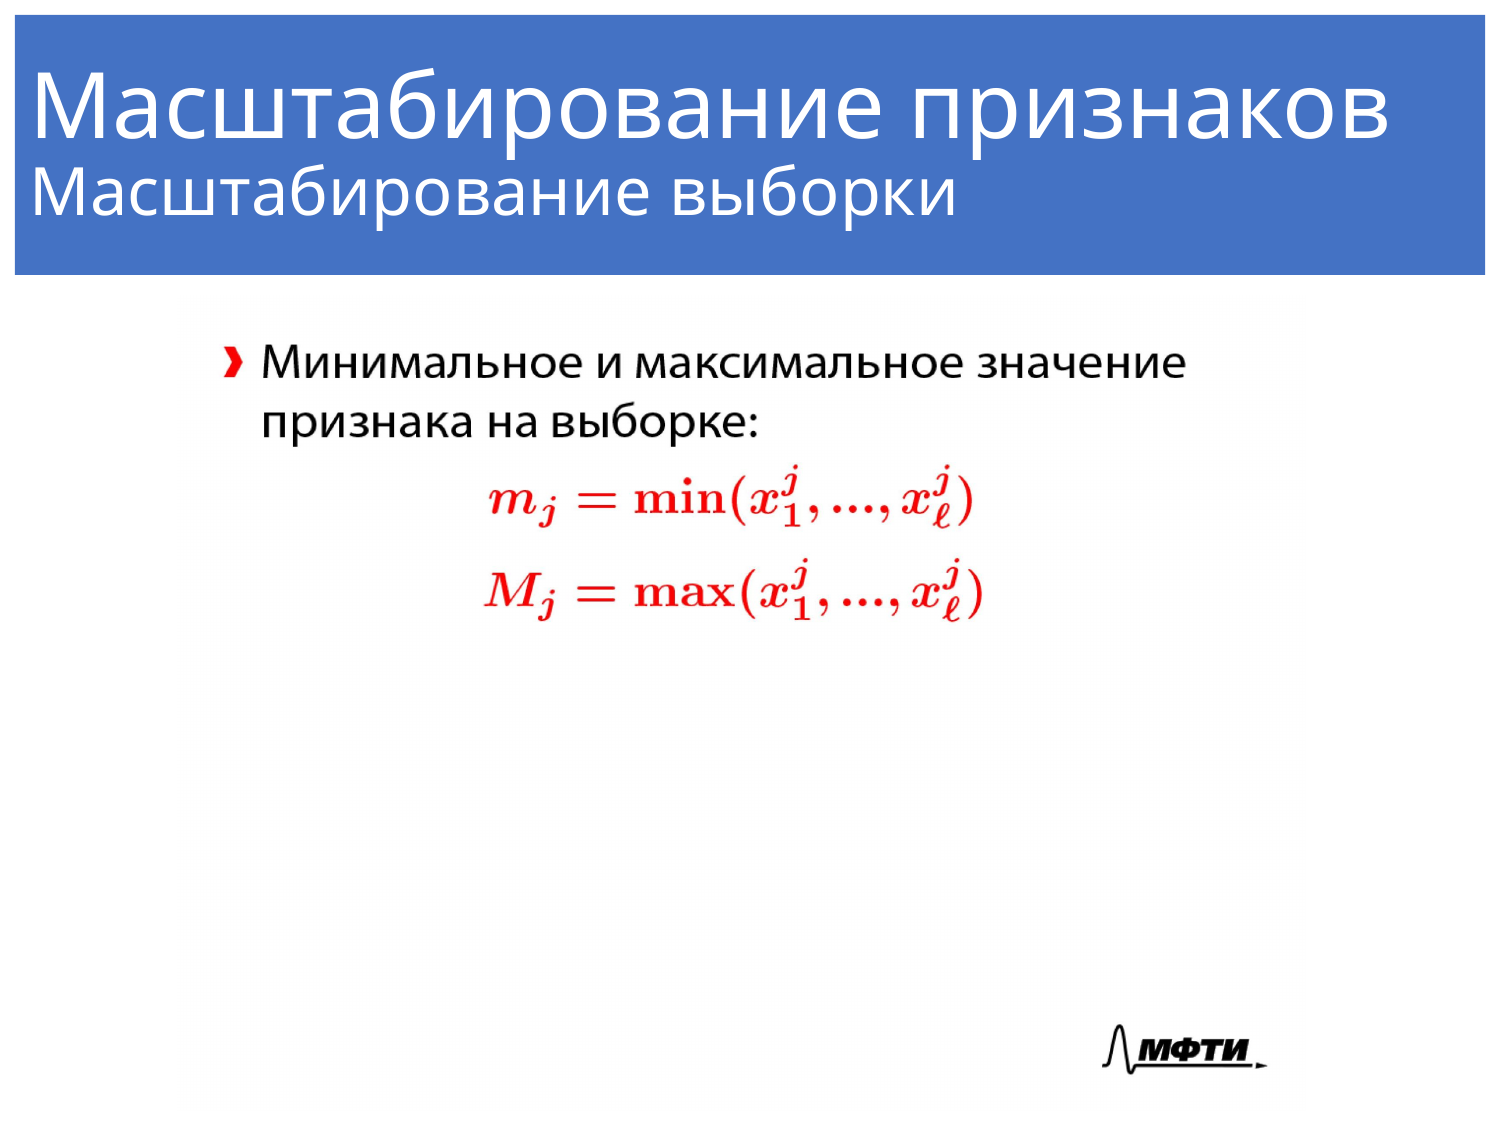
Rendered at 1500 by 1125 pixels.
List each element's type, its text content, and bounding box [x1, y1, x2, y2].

title Масштабирование признаков Масштабирование выборки [14, 14, 1486, 275]
picture [177, 295, 1306, 1111]
